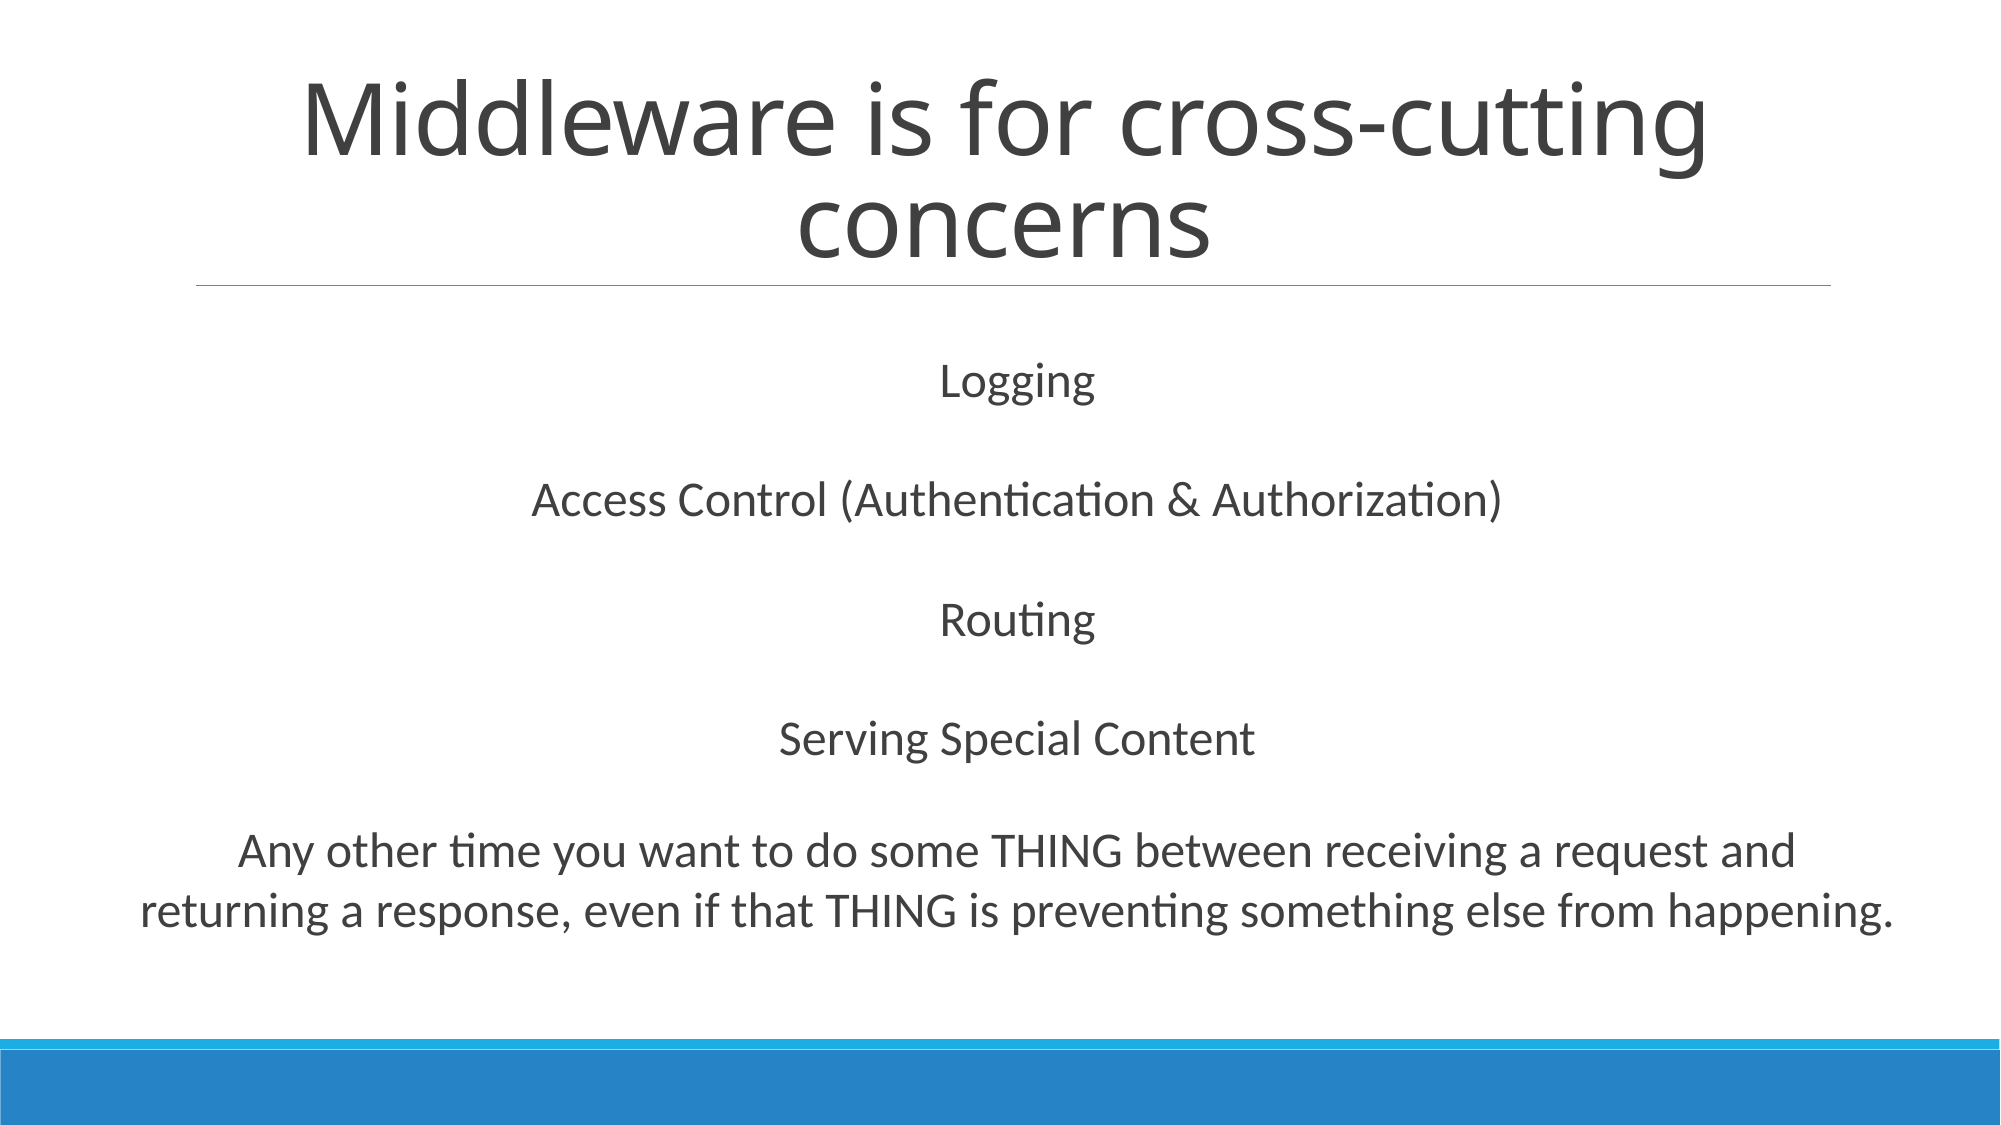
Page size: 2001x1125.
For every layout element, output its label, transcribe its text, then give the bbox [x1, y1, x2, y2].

list Logging Access Control (Authentication & Authorization) Routing Serving Special Content Any other time you want to do some THING between receiving a request and returning a response, even if that THING is preventing something else from happening. [123, 302, 1897, 963]
title Middleware is for cross-cutting concerns [180, 47, 1830, 285]
